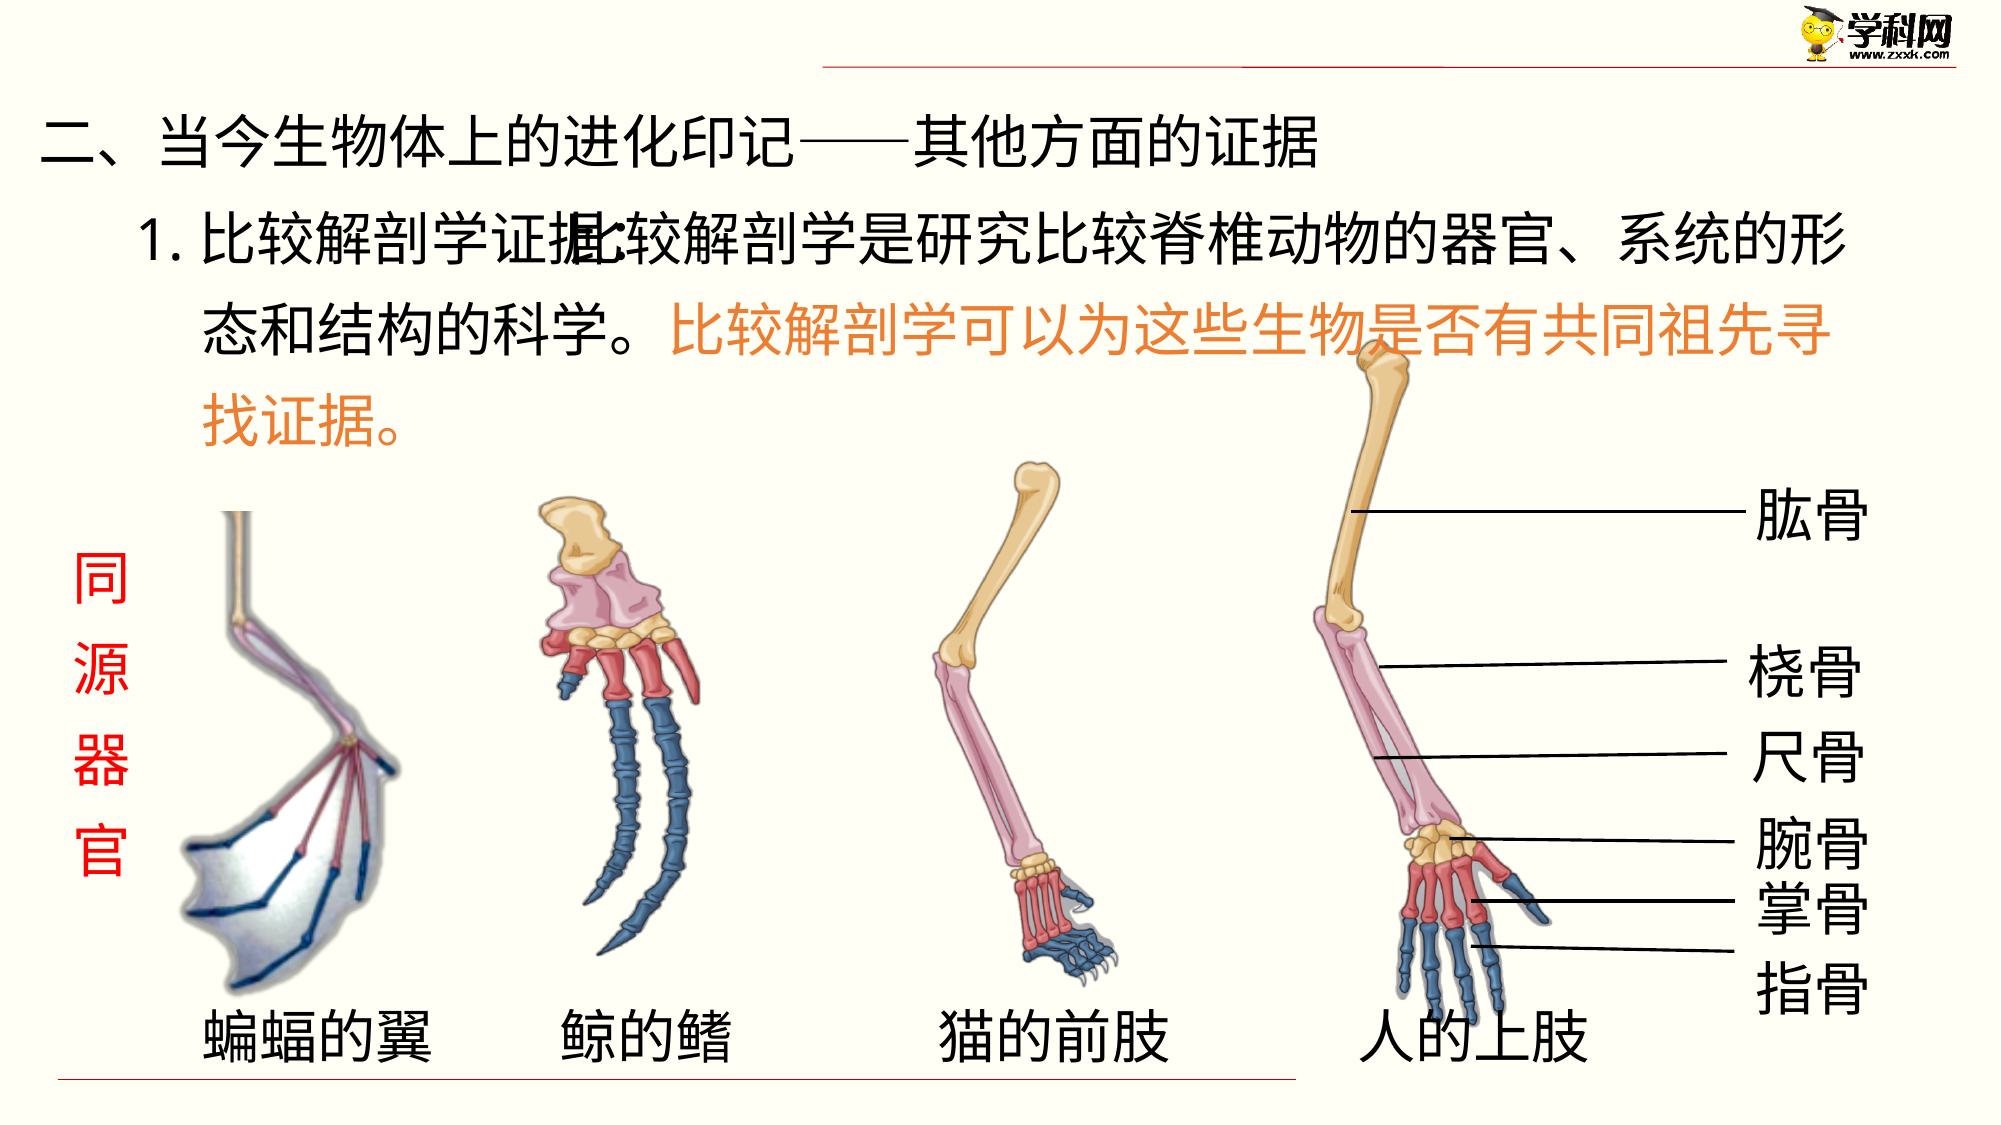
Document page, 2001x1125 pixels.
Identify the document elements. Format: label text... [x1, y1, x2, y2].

text_box 桡骨 [1727, 624, 1885, 715]
text_box 鲸的鳍 [539, 990, 755, 1081]
text_box 二、当今生物体上的进化印记——其他方面的证据 [18, 59, 1341, 185]
text_box 比较解剖学是研究比较脊椎动物的器官、系统的形态和结构的科学。比较解剖学可以为这些生物是否有共同祖先寻找证据。 [186, 173, 1900, 461]
picture [145, 511, 429, 999]
picture [1798, 0, 1957, 68]
text_box 猫的前肢 [917, 990, 1191, 1081]
text_box 蝙蝠的翼 [181, 990, 455, 1081]
picture [931, 460, 1119, 988]
text_box 掌骨 [1735, 862, 1893, 942]
text_box 腕骨 [1735, 797, 1893, 862]
picture [537, 495, 702, 957]
text_box 肱骨 [1735, 468, 1893, 558]
text_box 同源器官 [57, 512, 145, 892]
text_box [1470, 946, 1735, 952]
picture [1311, 338, 1553, 1028]
text_box 1.比较解剖学证据： [115, 185, 186, 283]
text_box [1449, 838, 1735, 842]
text_box 指骨 [1735, 942, 1893, 1033]
text_box 尺骨 [1731, 709, 1889, 800]
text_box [1379, 661, 1727, 667]
text_box 人的上肢 [1337, 990, 1611, 1081]
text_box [1373, 753, 1728, 758]
